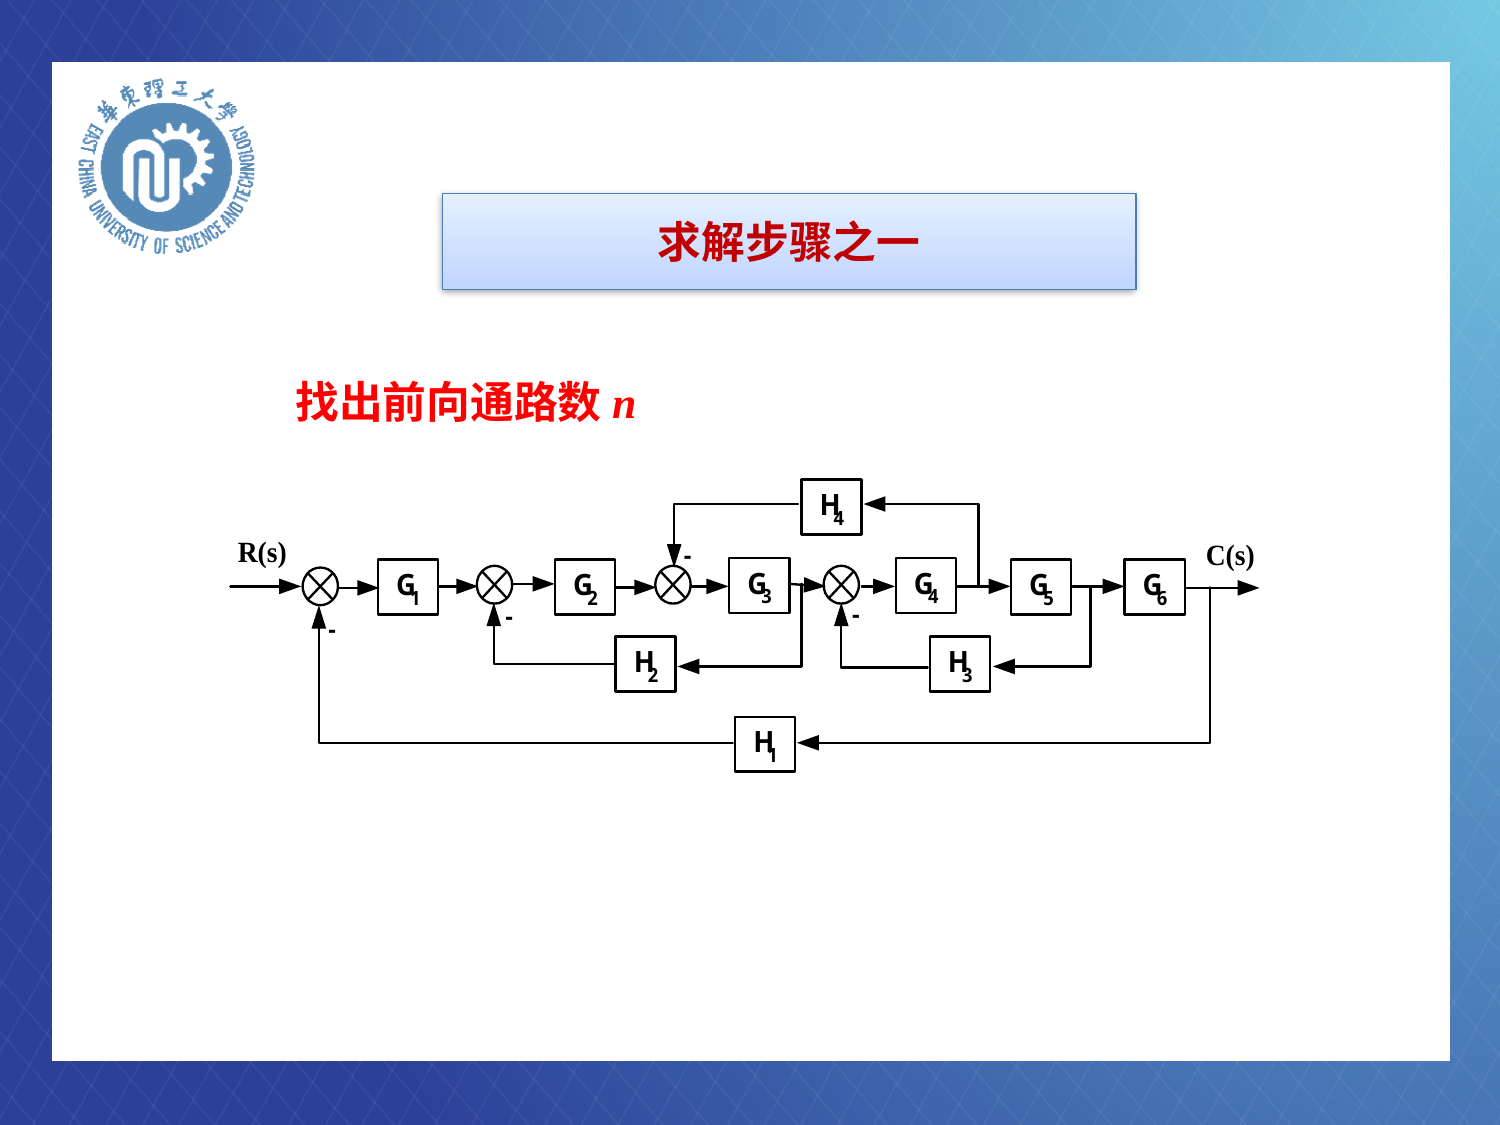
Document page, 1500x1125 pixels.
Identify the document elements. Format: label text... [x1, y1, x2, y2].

list 找出前向通路数n [283, 368, 1037, 438]
picture [0, 0, 1500, 1125]
title 求解步骤之一 [442, 193, 1137, 290]
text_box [204, 474, 1284, 777]
